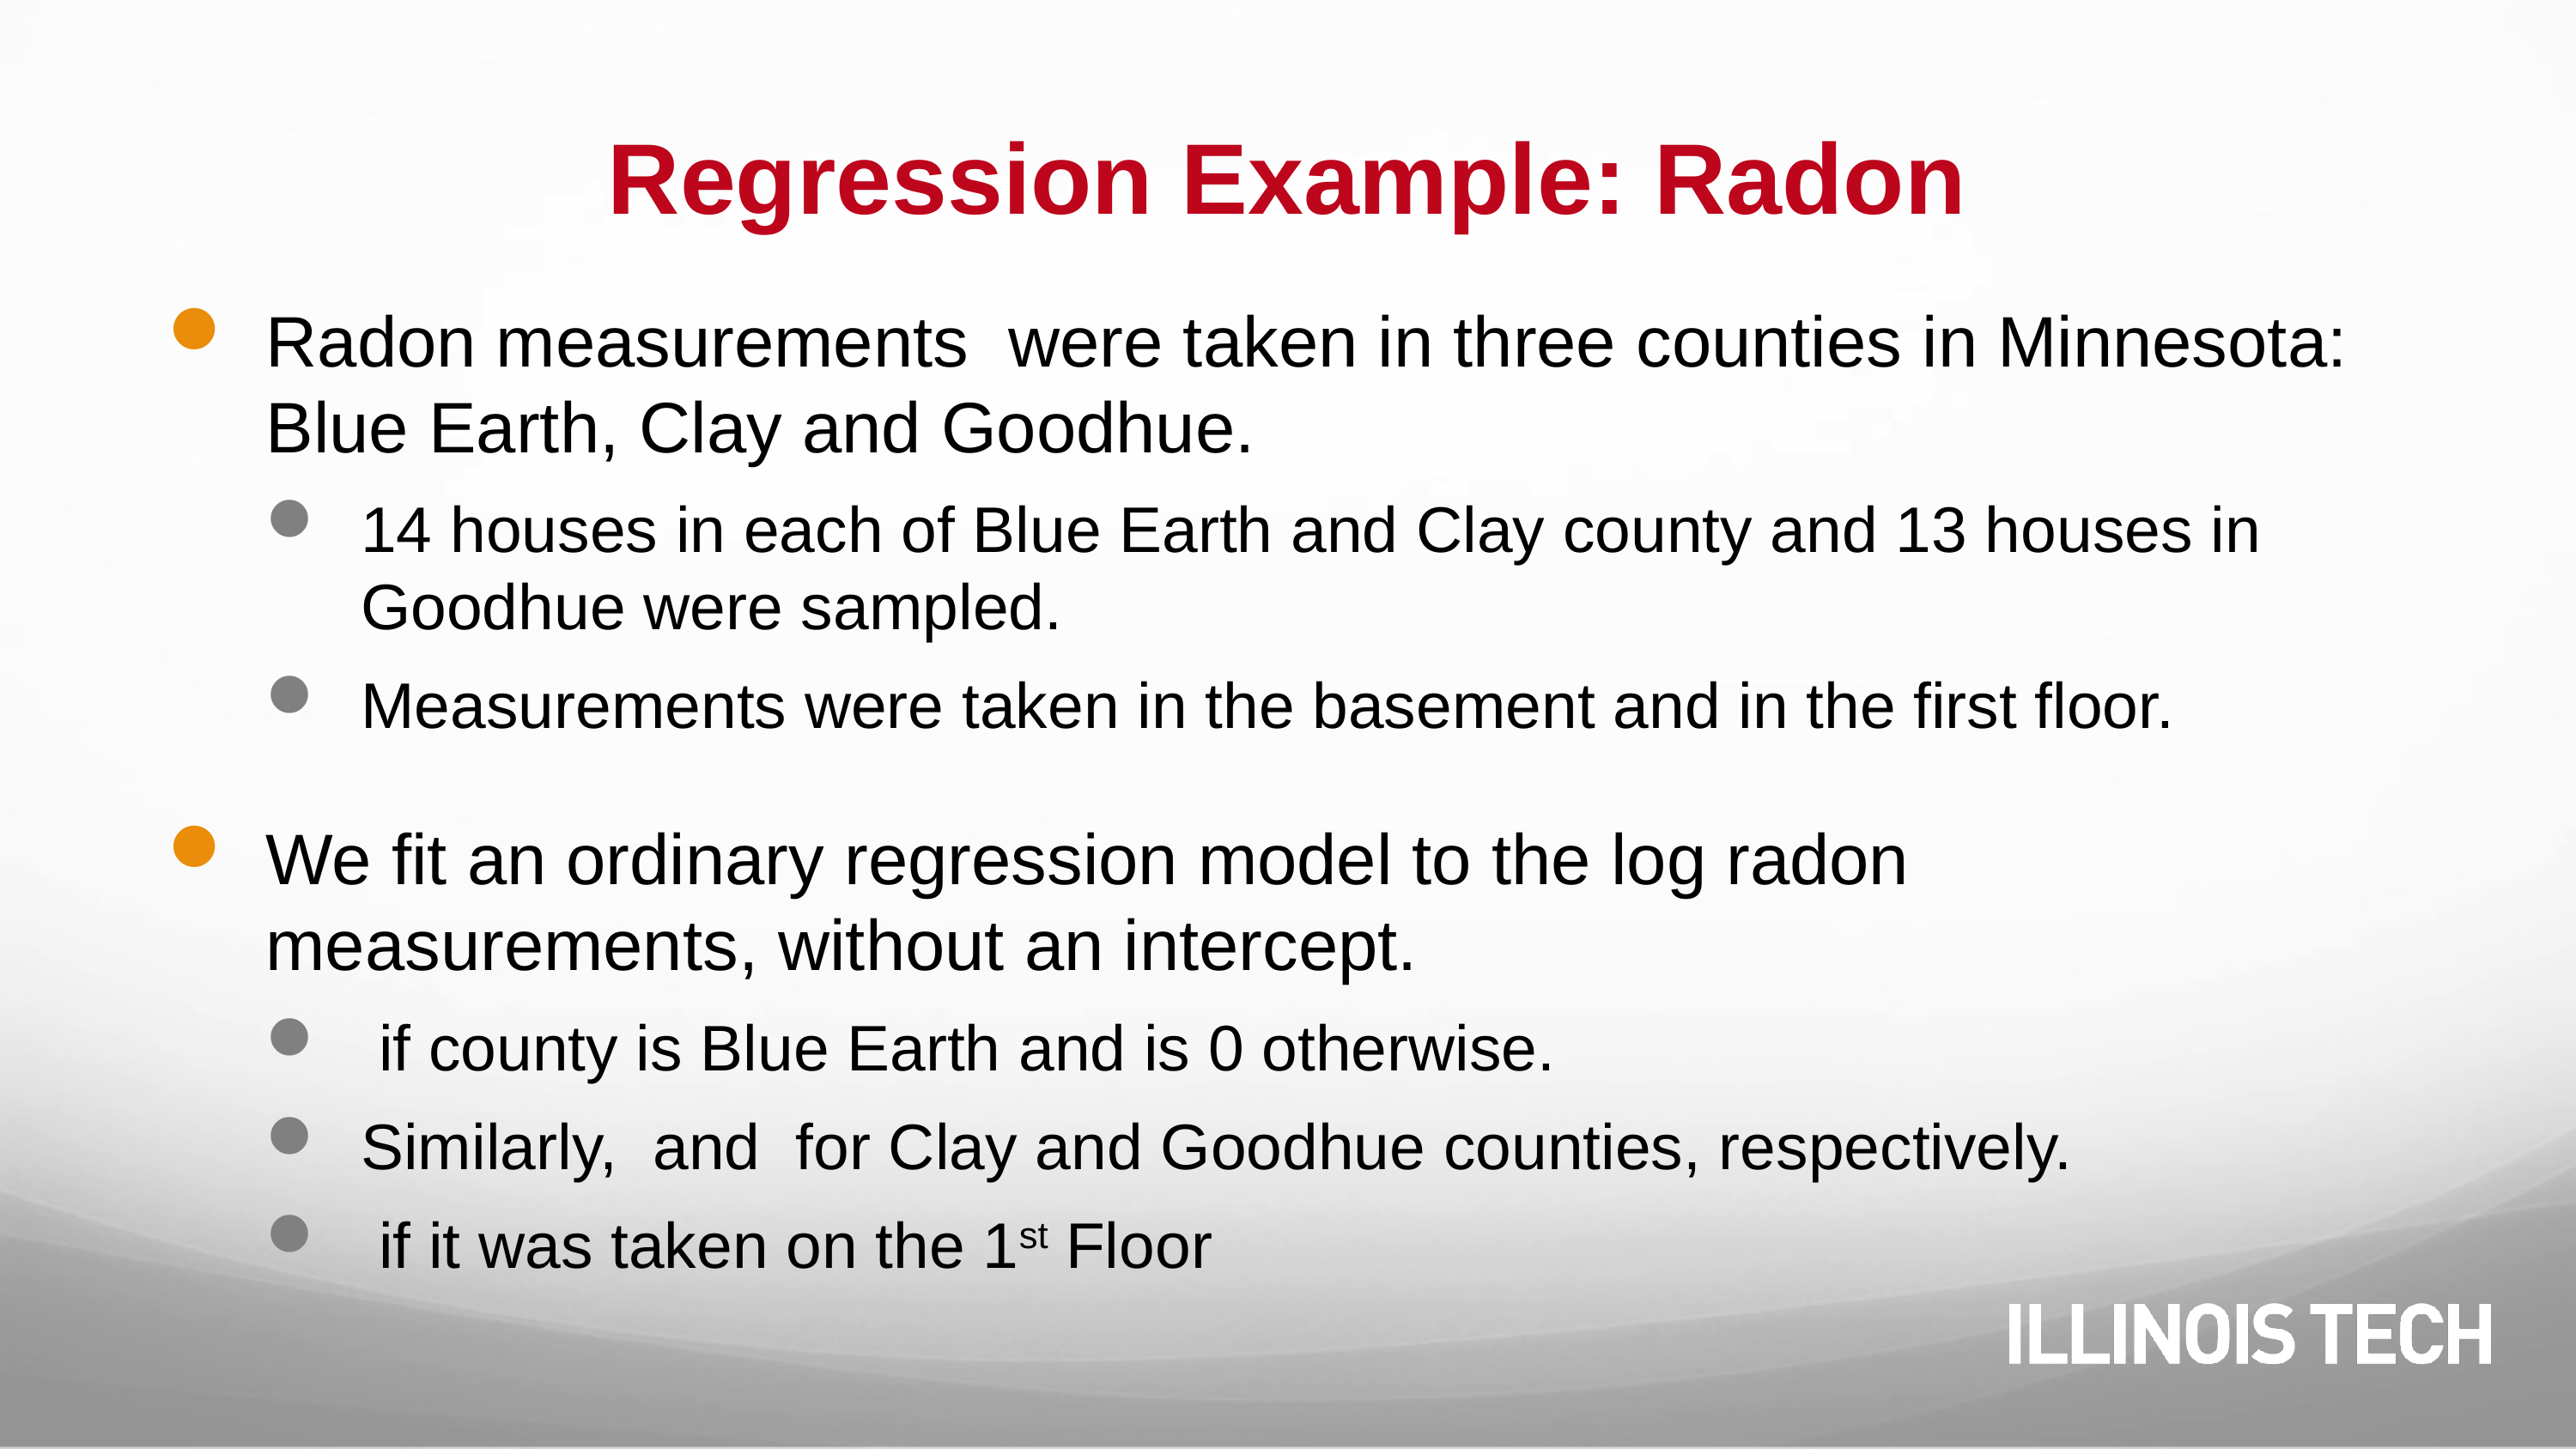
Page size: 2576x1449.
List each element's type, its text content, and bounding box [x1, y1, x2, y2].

title Regression Example: Radon [155, 22, 2421, 241]
picture [0, 0, 2576, 1449]
